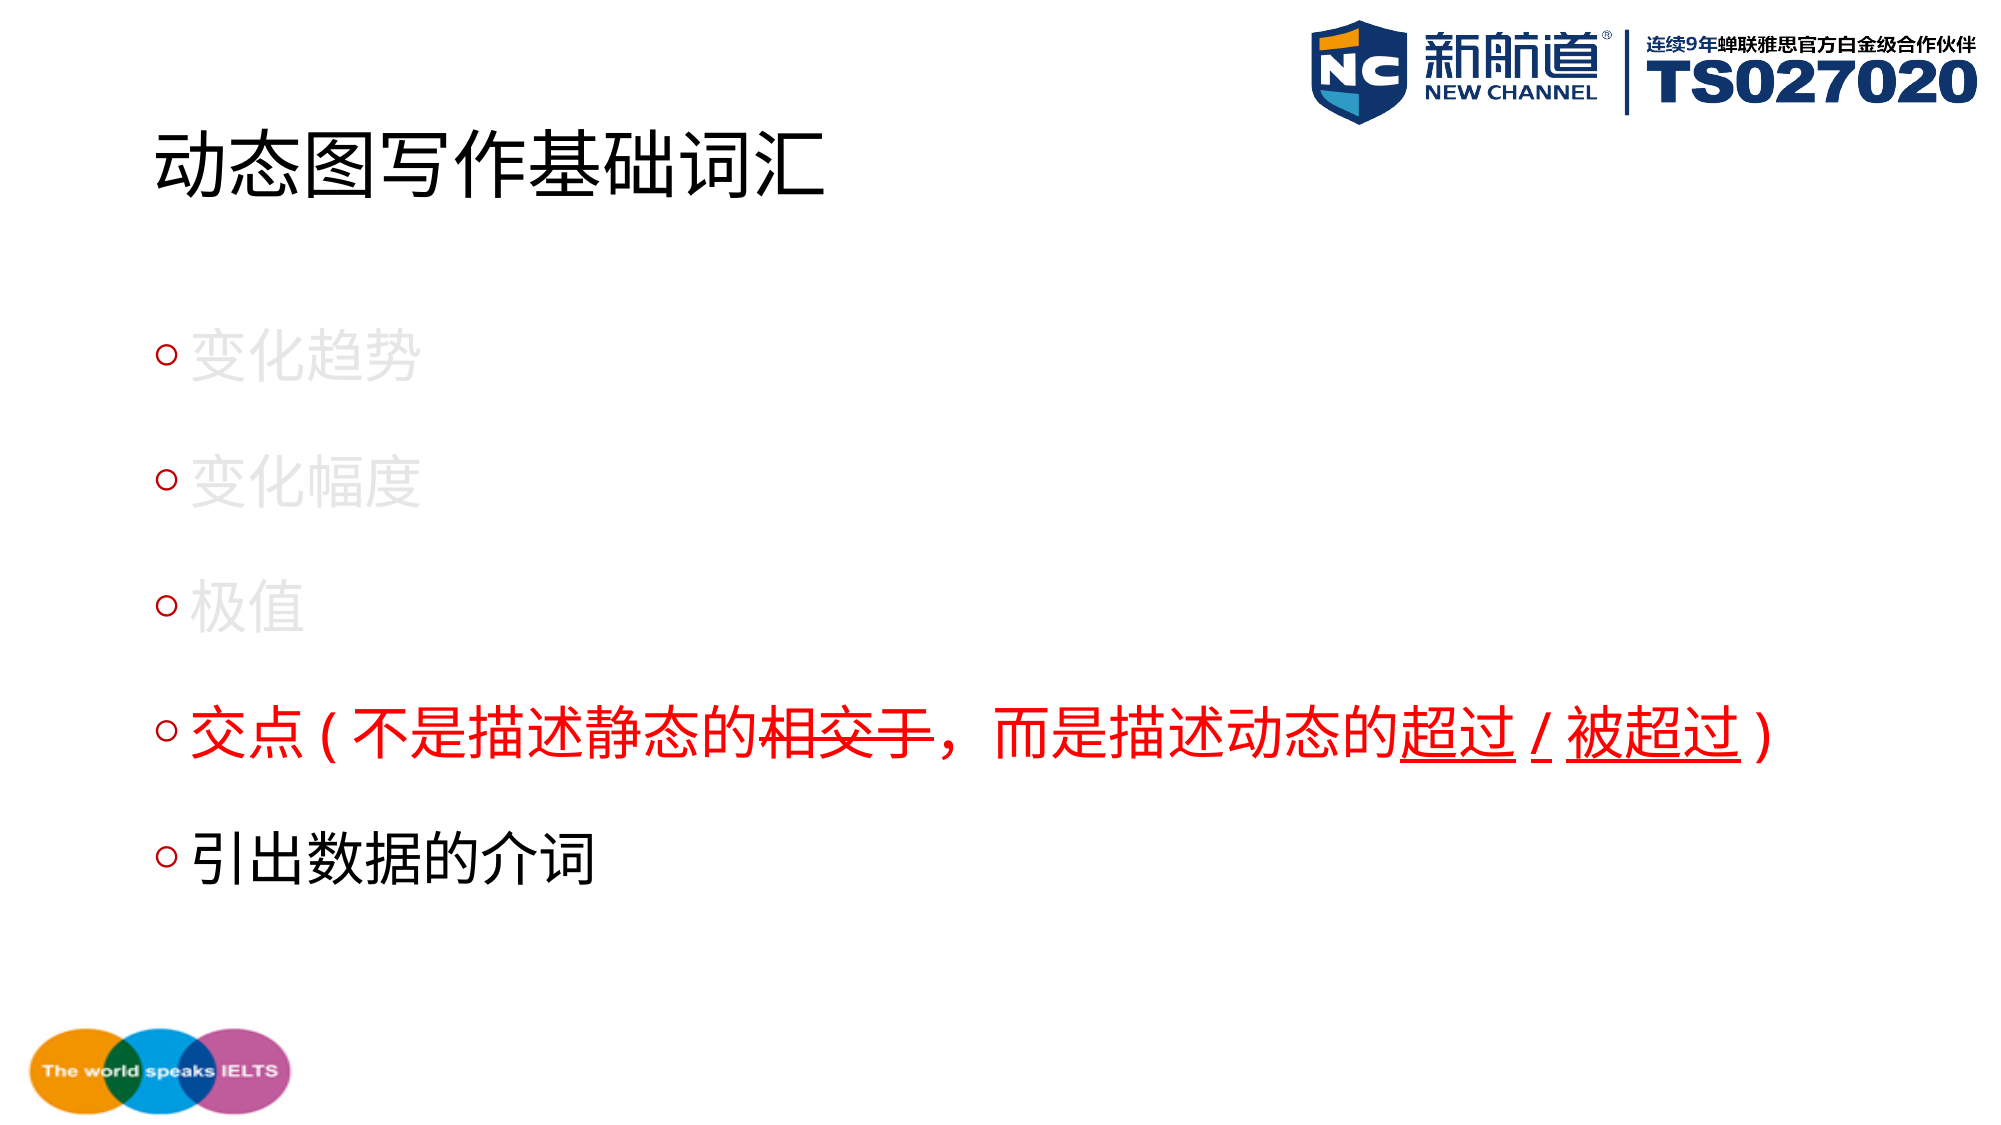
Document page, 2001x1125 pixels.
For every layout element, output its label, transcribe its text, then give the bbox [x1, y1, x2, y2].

picture [1299, 0, 1983, 146]
title 动态图写作基础词汇 [137, 59, 1863, 277]
text_box 变化趋势 变化幅度 极值 交点(不是描述静态的相交于，而是描述动态的超过/被超过) 引出数据的介词 [137, 277, 1863, 992]
picture [4, 1024, 311, 1122]
